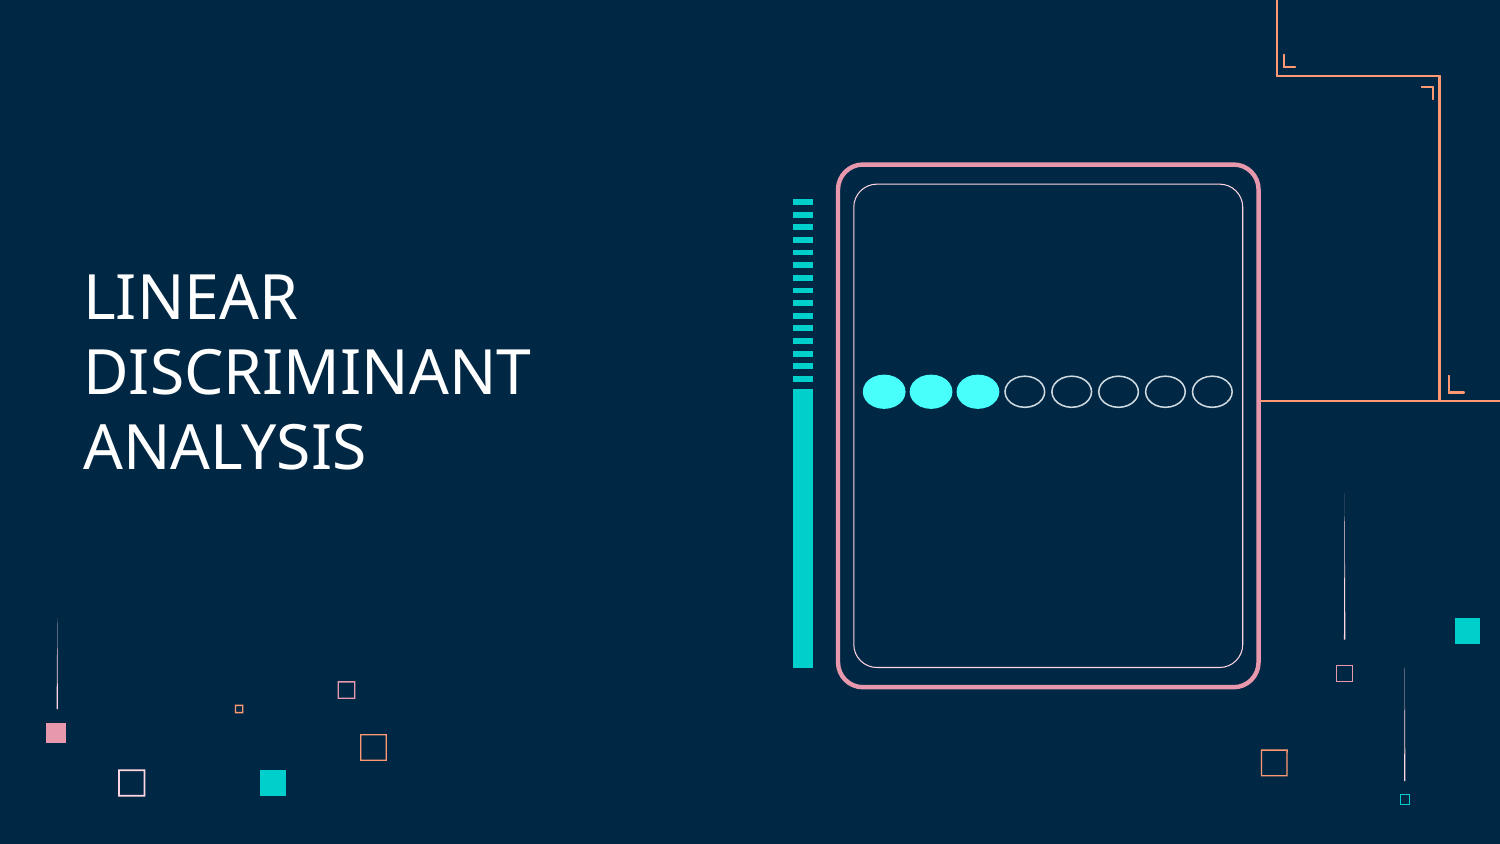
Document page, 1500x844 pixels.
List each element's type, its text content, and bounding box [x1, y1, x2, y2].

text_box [792, 162, 1262, 690]
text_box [1260, 0, 1500, 402]
title LINEAR DISCRIMINANT ANALYSIS [68, 401, 735, 497]
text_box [868, 371, 1229, 412]
